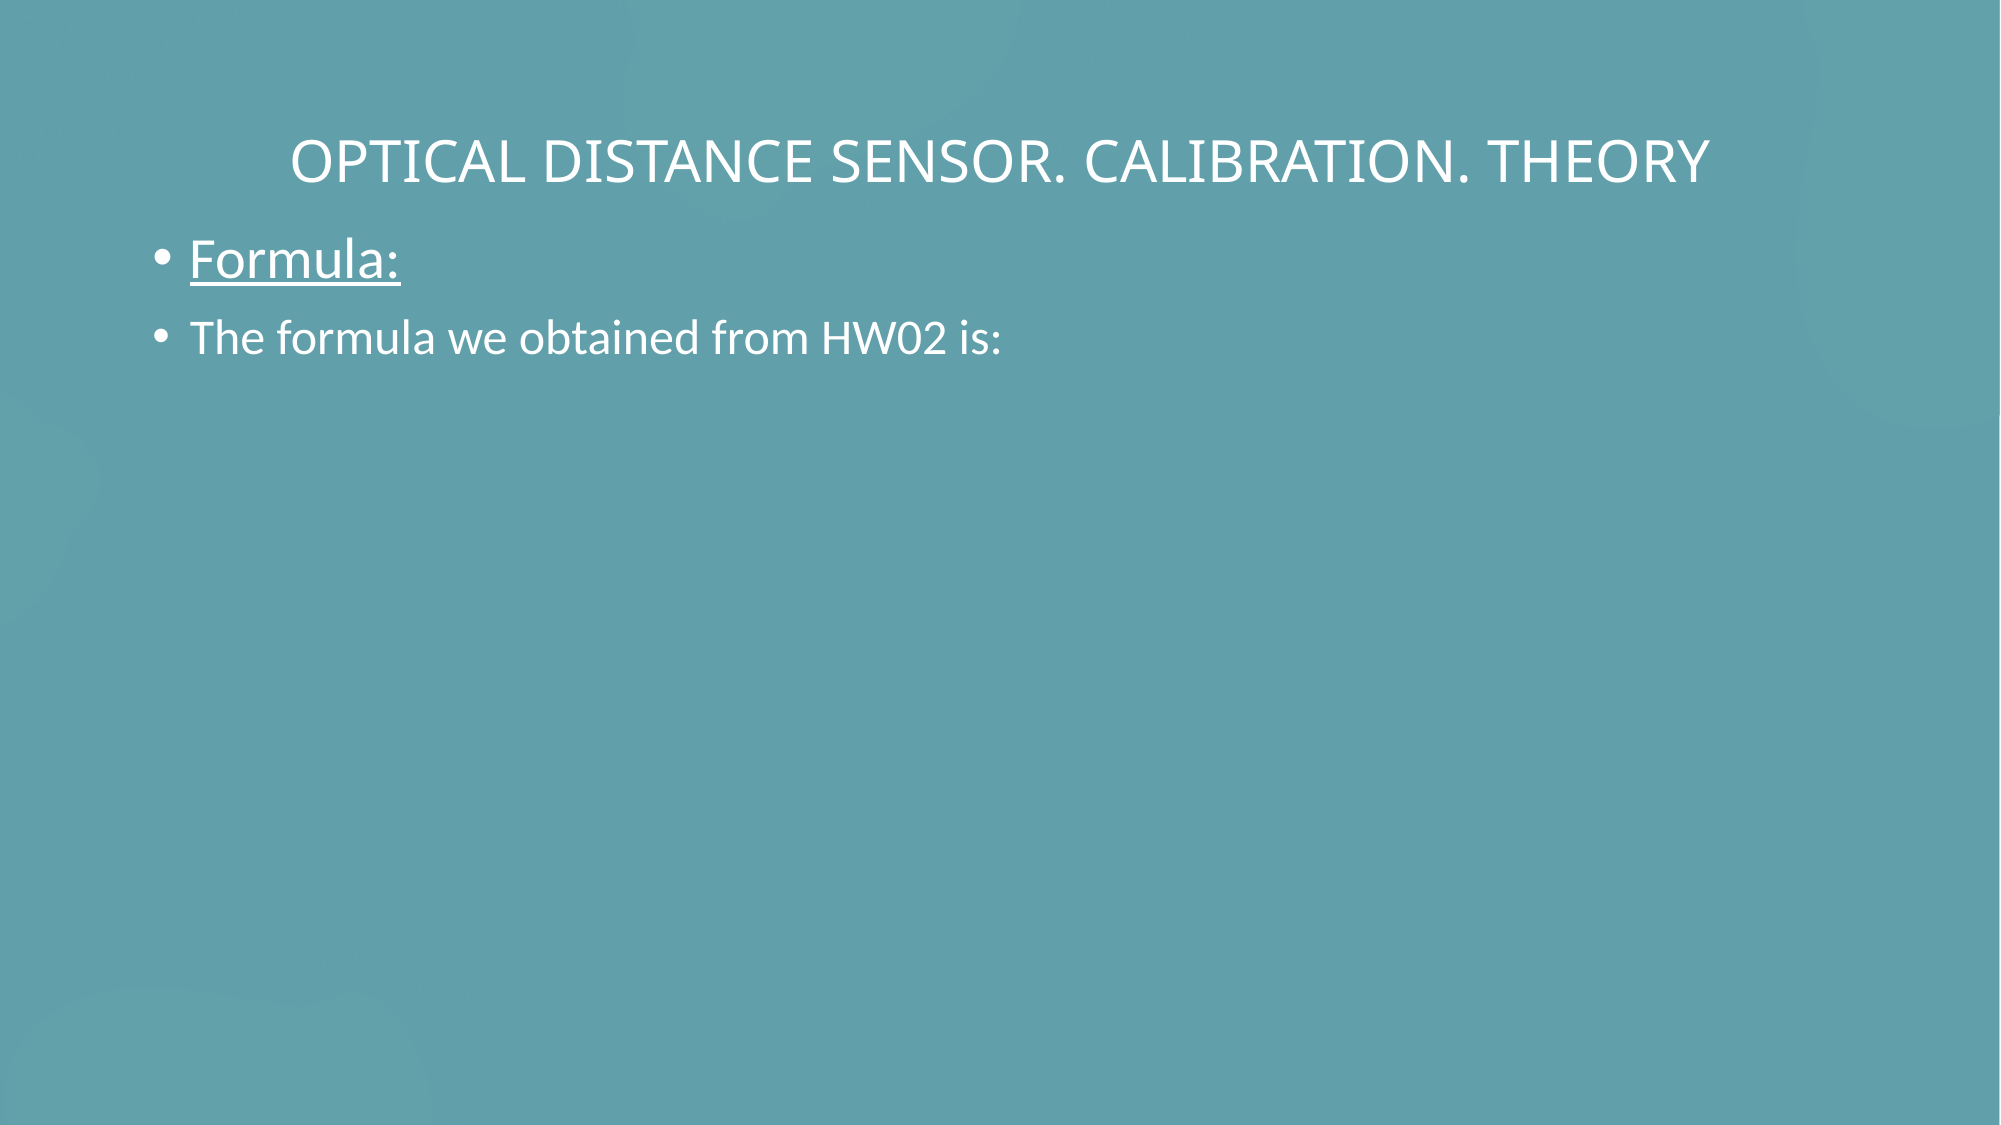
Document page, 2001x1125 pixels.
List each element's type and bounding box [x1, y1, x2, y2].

text_box [0, 0, 2000, 1125]
